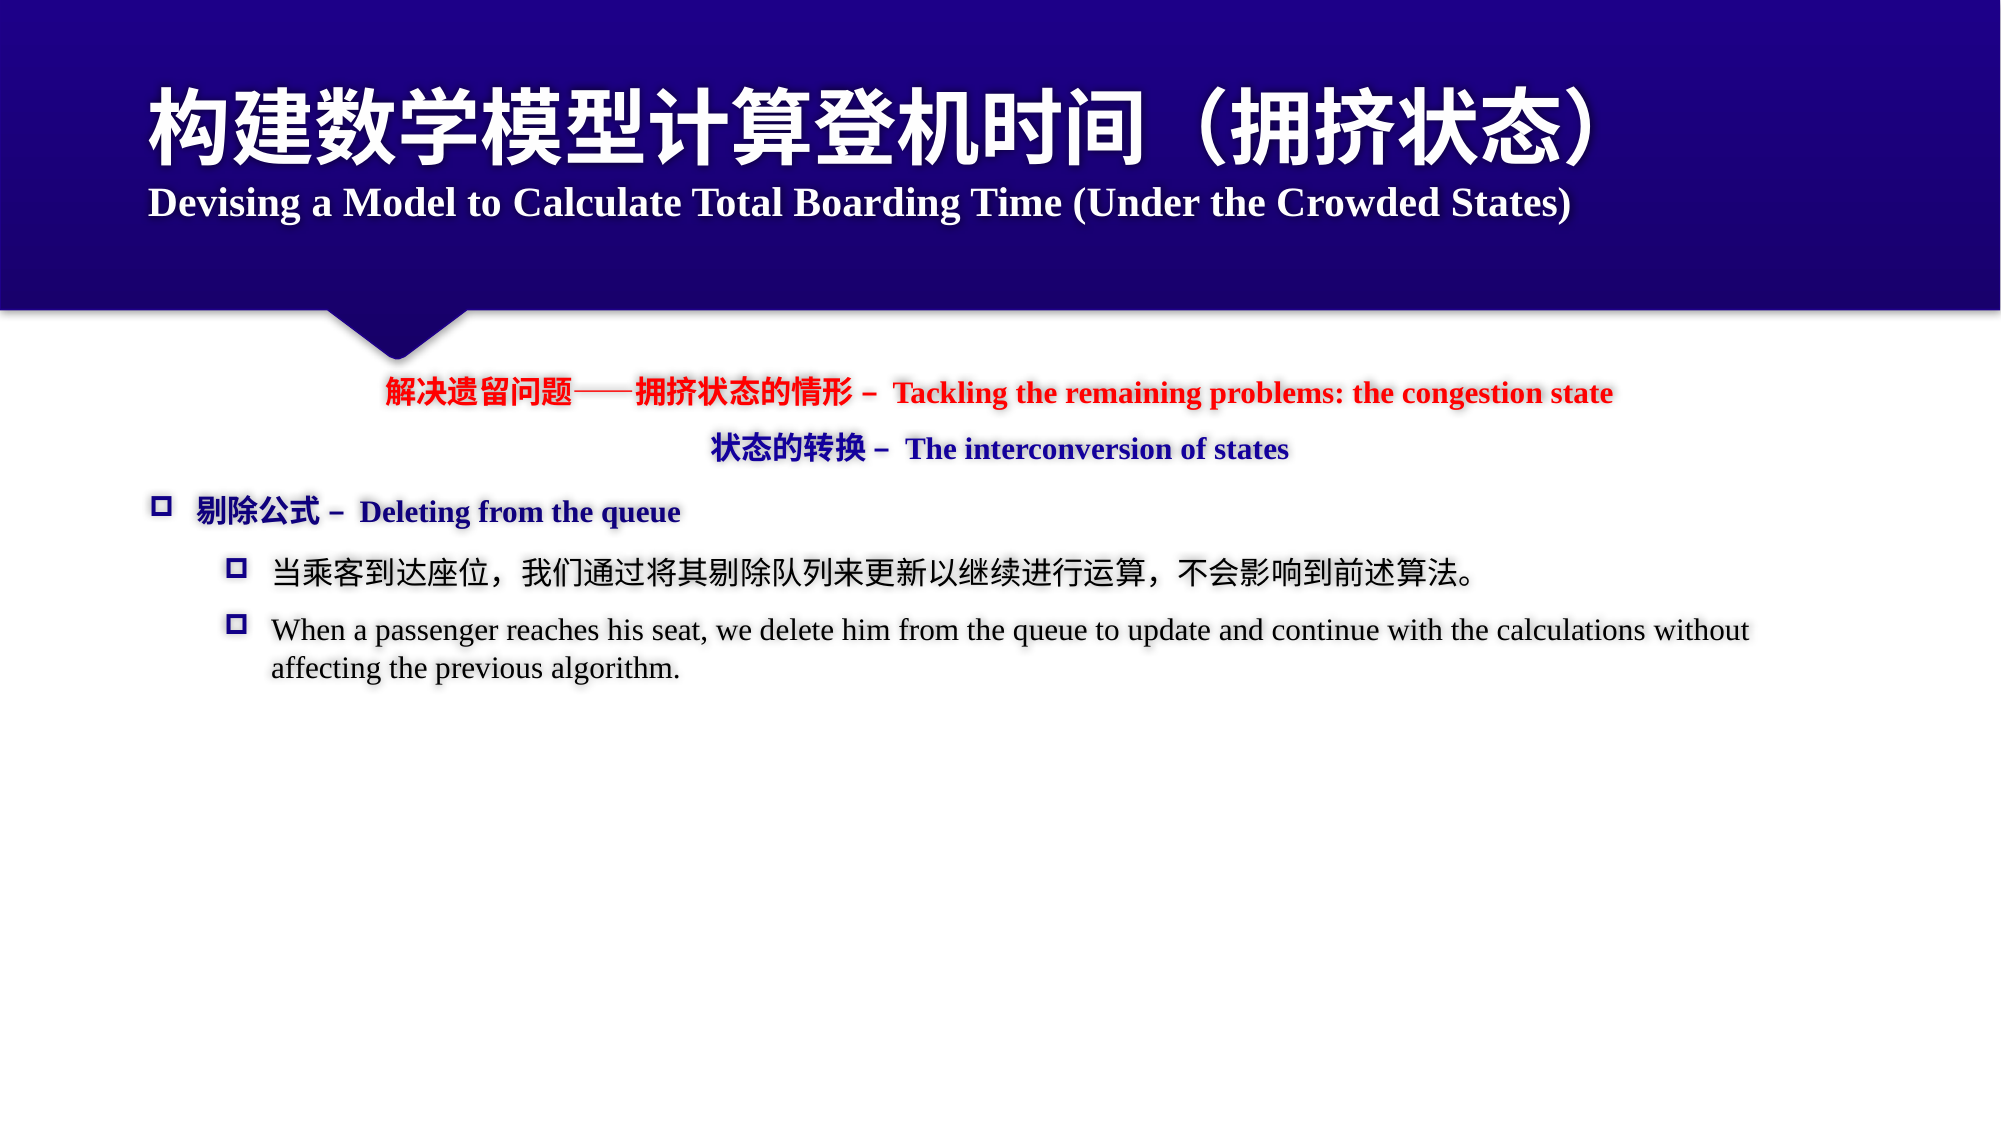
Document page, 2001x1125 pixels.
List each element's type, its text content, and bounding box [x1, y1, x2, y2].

list 解决遗留问题——拥挤状态的情形 – Tackling the remaining problems: the congestion state 状态的转换 – The interconversion of states 剔除公式 – Deleting from the queue 当乘客到达座位，我们通过将其剔除队列来更新以继续进行运算，不会影响到前述算法。 When a passenger reaches his seat, we delete him from the queue to update and continue with the calculations without affecting the previous algorithm. [134, 364, 1866, 962]
title 构建数学模型计算登机时间（拥挤状态） Devising a Model to Calculate Total Boarding Time (Under the Crowded States) [132, 73, 1868, 233]
